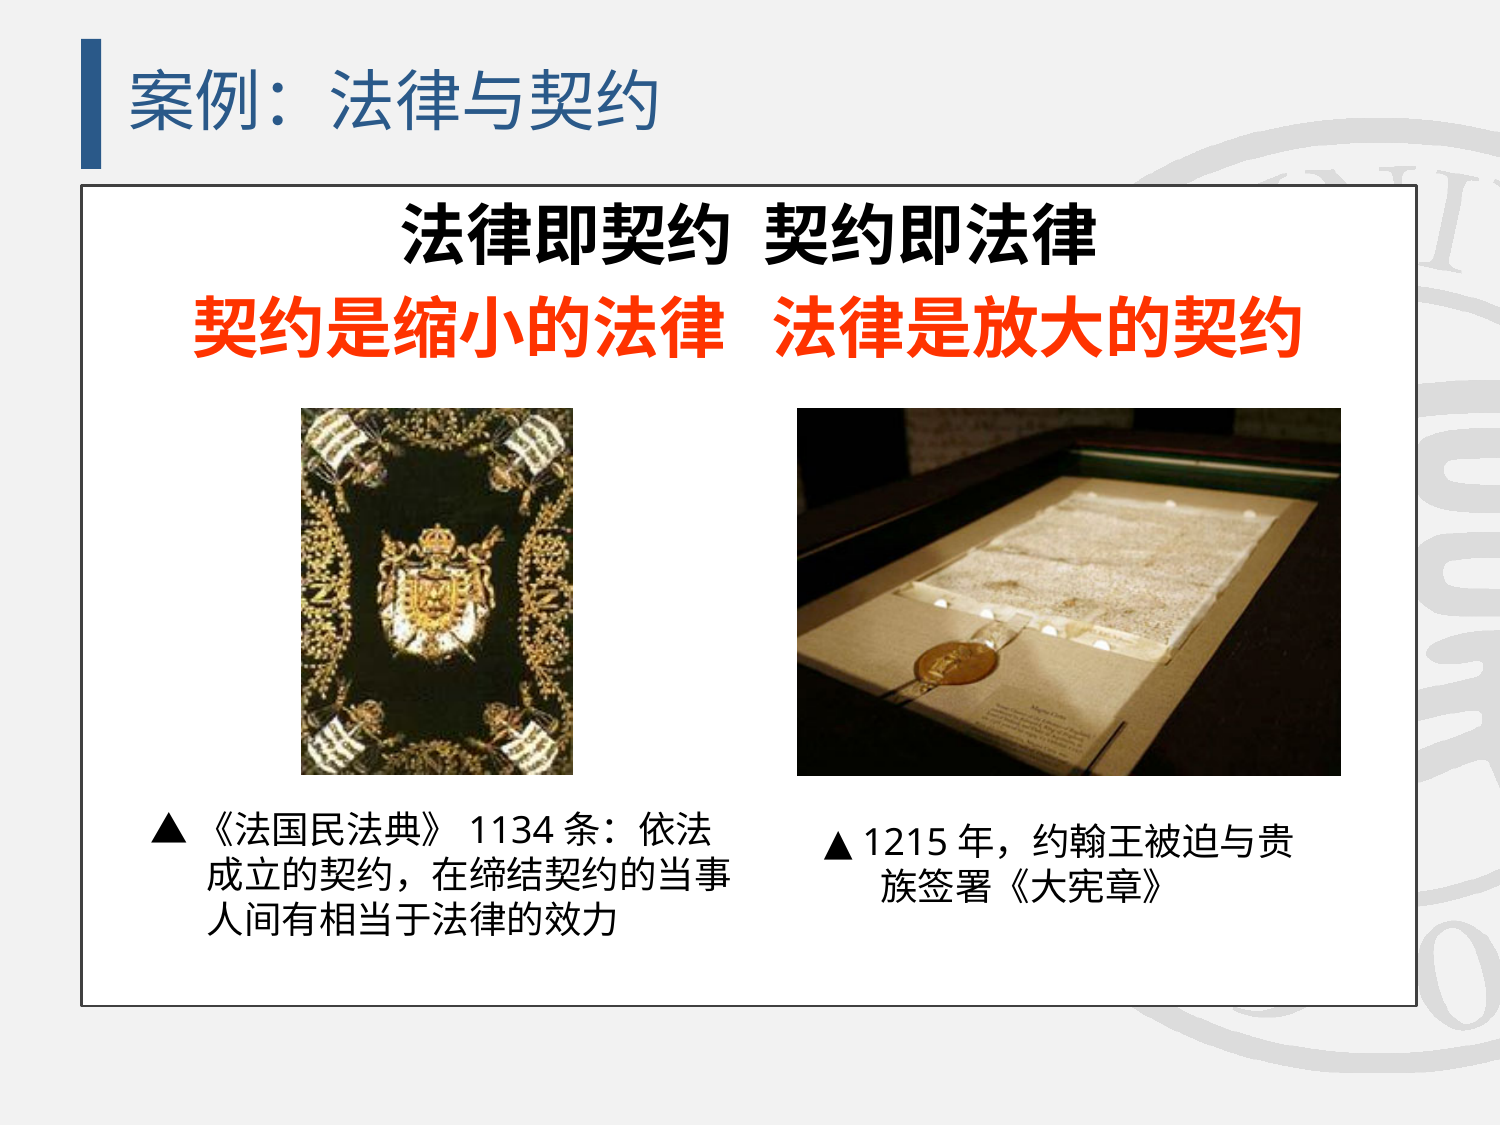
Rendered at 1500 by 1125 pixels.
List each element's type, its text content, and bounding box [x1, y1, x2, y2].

list 法律即契约 契约即法律 契约是缩小的法律 法律是放大的契约 [81, 185, 1417, 1007]
title 案例：法律与契约 [113, 49, 1387, 159]
picture [301, 408, 573, 775]
text_box ▲《法国民法典》1134条：依法成立的契约，在缔结契约的当事人间有相当于法律的效力 [135, 798, 750, 976]
text_box ▲ 1215年，约翰王被迫与贵族签署《大宪章》 [809, 810, 1318, 929]
picture [797, 408, 1341, 776]
